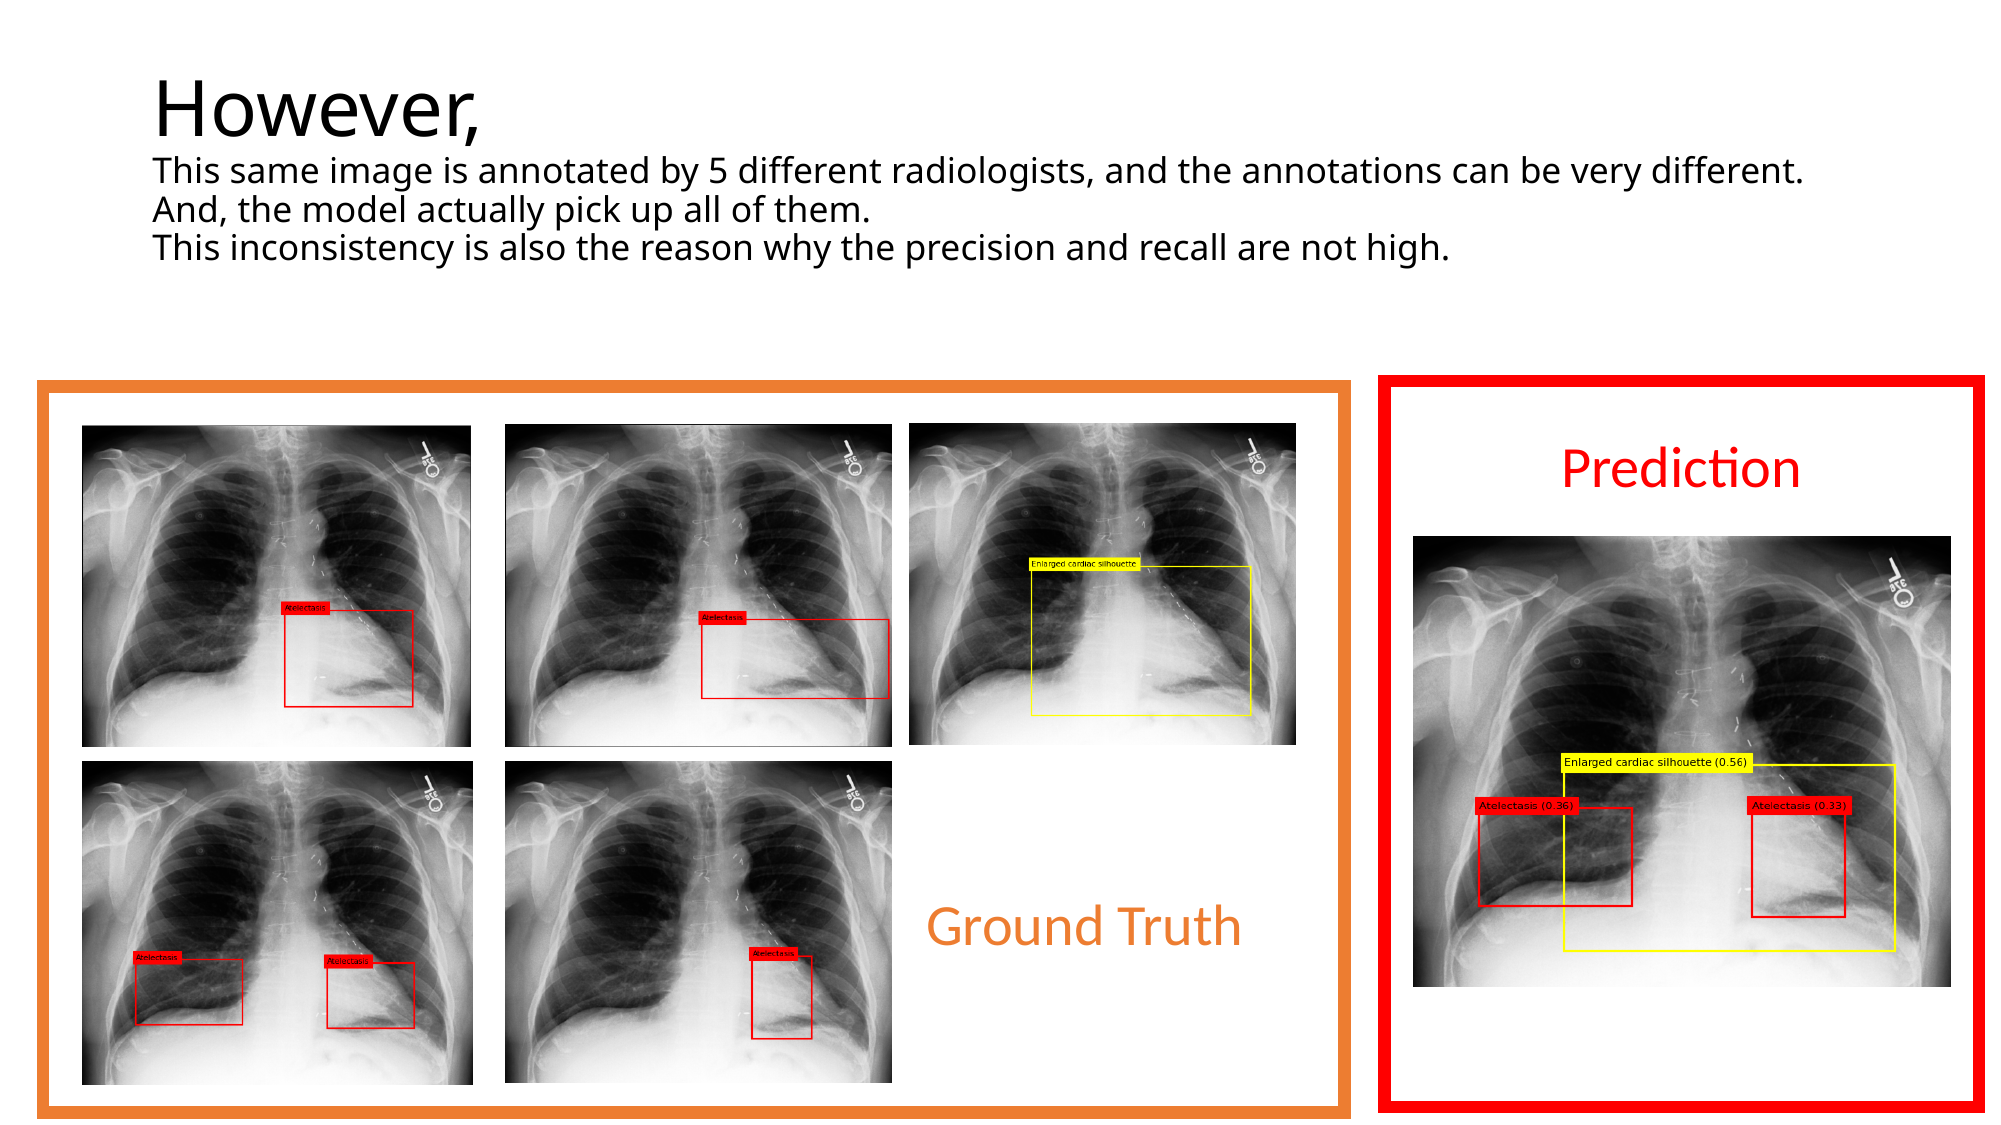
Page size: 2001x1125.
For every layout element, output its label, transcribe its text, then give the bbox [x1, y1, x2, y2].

picture [504, 423, 892, 747]
title However, This same image is annotated by 5 different radiologists, and the annotations can be very different. And, the model actually pick up all of them. This inconsistency is also the reason why the precision and recall are not high. [137, 59, 1863, 278]
picture [1413, 536, 1951, 987]
picture [82, 423, 473, 747]
picture [909, 423, 1296, 745]
picture [82, 761, 473, 1085]
text_box Prediction [1546, 421, 1818, 507]
text_box Ground Truth [911, 879, 1259, 964]
text_box [1384, 380, 1980, 1108]
picture [504, 761, 892, 1083]
text_box [42, 386, 1346, 1114]
